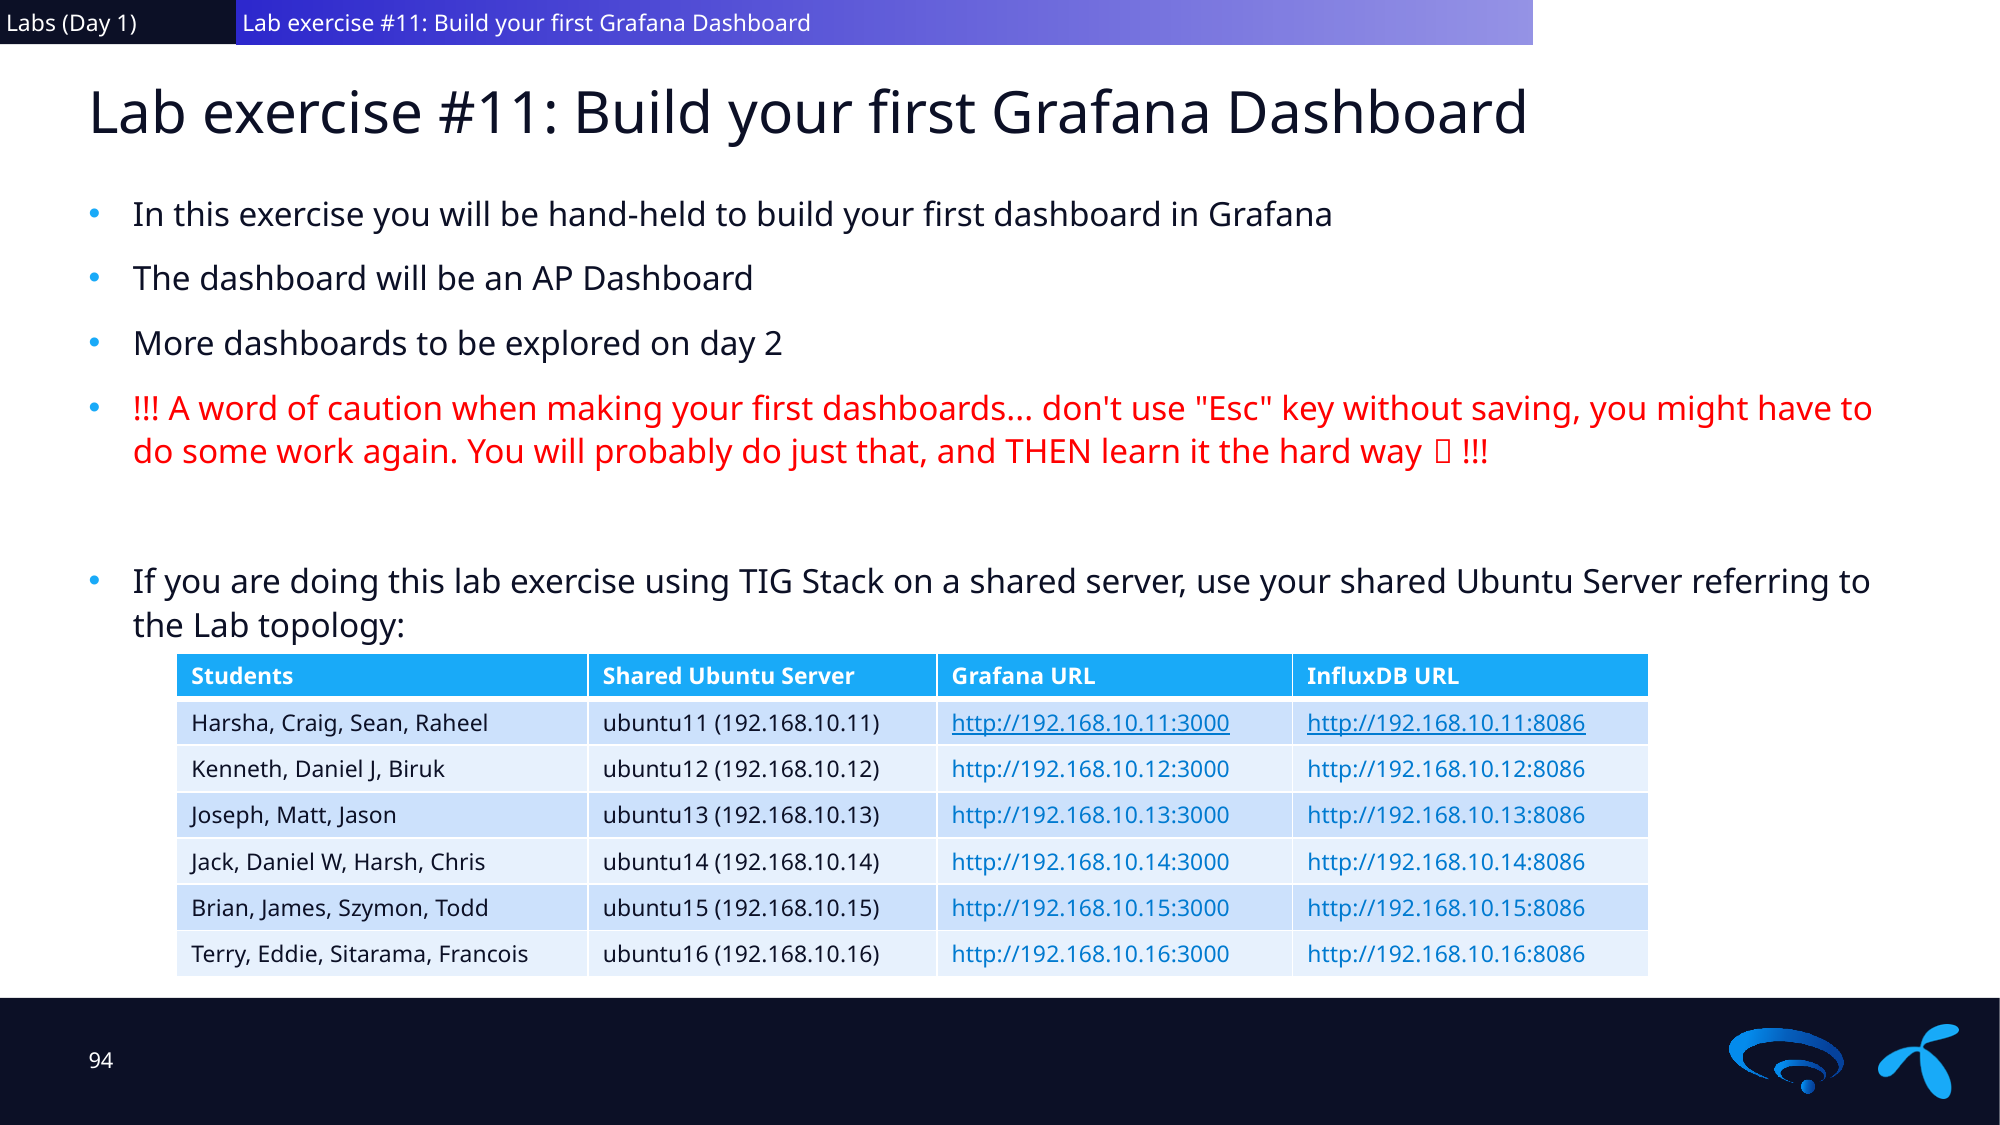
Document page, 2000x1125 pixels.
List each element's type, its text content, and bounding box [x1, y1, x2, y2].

table_cell http://192.168.10.12:8086 [1293, 746, 1648, 791]
list In this exercise you will be hand-held to build your first dashboard in Grafana The dashboard will be an AP Dashboard More dashboards to be explored on day 2 !!! A word of caution when making your first dashboards... don't use "Esc" key without saving, you might have to do some work again. You will probably do just that, and THEN learn it the hard way  !!! If you are doing this lab exercise using TIG Stack on a shared server, use your shared Ubuntu Server referring to the Lab topology: [88, 160, 1911, 954]
table_header Grafana URL [938, 654, 1292, 696]
picture [1652, 1002, 1959, 1119]
slide_number 94 [88, 1024, 237, 1099]
table_cell Harsha, Craig, Sean, Raheel [177, 702, 587, 744]
table_cell Kenneth, Daniel J, Biruk [177, 746, 587, 791]
table_cell http://192.168.10.11:3000 [938, 702, 1292, 744]
table_cell http://192.168.10.14:8086 [1293, 839, 1648, 883]
table_cell http://192.168.10.16:3000 [938, 931, 1292, 976]
table_cell http://192.168.10.13:3000 [938, 793, 1292, 837]
title Lab exercise #11: Build your first Grafana Dashboard [88, 70, 1911, 160]
table_header Students [177, 654, 587, 696]
table_cell ubuntu15 (192.168.10.15) [589, 885, 936, 930]
table_cell Jack, Daniel W, Harsh, Chris [177, 839, 587, 883]
table_cell http://192.168.10.14:3000 [938, 839, 1292, 883]
table_cell ubuntu16 (192.168.10.16) [589, 931, 936, 976]
table_cell ubuntu13 (192.168.10.13) [589, 793, 936, 837]
text_box Lab exercise #11: Build your first Grafana Dashboard [236, 0, 1533, 45]
table_header Shared Ubuntu Server [589, 654, 936, 696]
footer Labs (Day 1) [0, 0, 236, 45]
table_cell Brian, James, Szymon, Todd [177, 885, 587, 930]
table_cell ubuntu11 (192.168.10.11) [589, 702, 936, 744]
table_cell http://192.168.10.15:3000 [938, 885, 1292, 930]
table_cell http://192.168.10.15:8086 [1293, 885, 1648, 930]
table_cell ubuntu12 (192.168.10.12) [589, 746, 936, 791]
table_cell Terry, Eddie, Sitarama, Francois [177, 931, 587, 976]
table_cell Joseph, Matt, Jason [177, 793, 587, 837]
table_cell http://192.168.10.13:8086 [1293, 793, 1648, 837]
table_cell http://192.168.10.16:8086 [1293, 931, 1648, 976]
table_header InfluxDB URL [1293, 654, 1648, 696]
table_cell http://192.168.10.11:8086 [1293, 702, 1648, 744]
table_cell ubuntu14 (192.168.10.14) [589, 839, 936, 883]
table_cell http://192.168.10.12:3000 [938, 746, 1292, 791]
